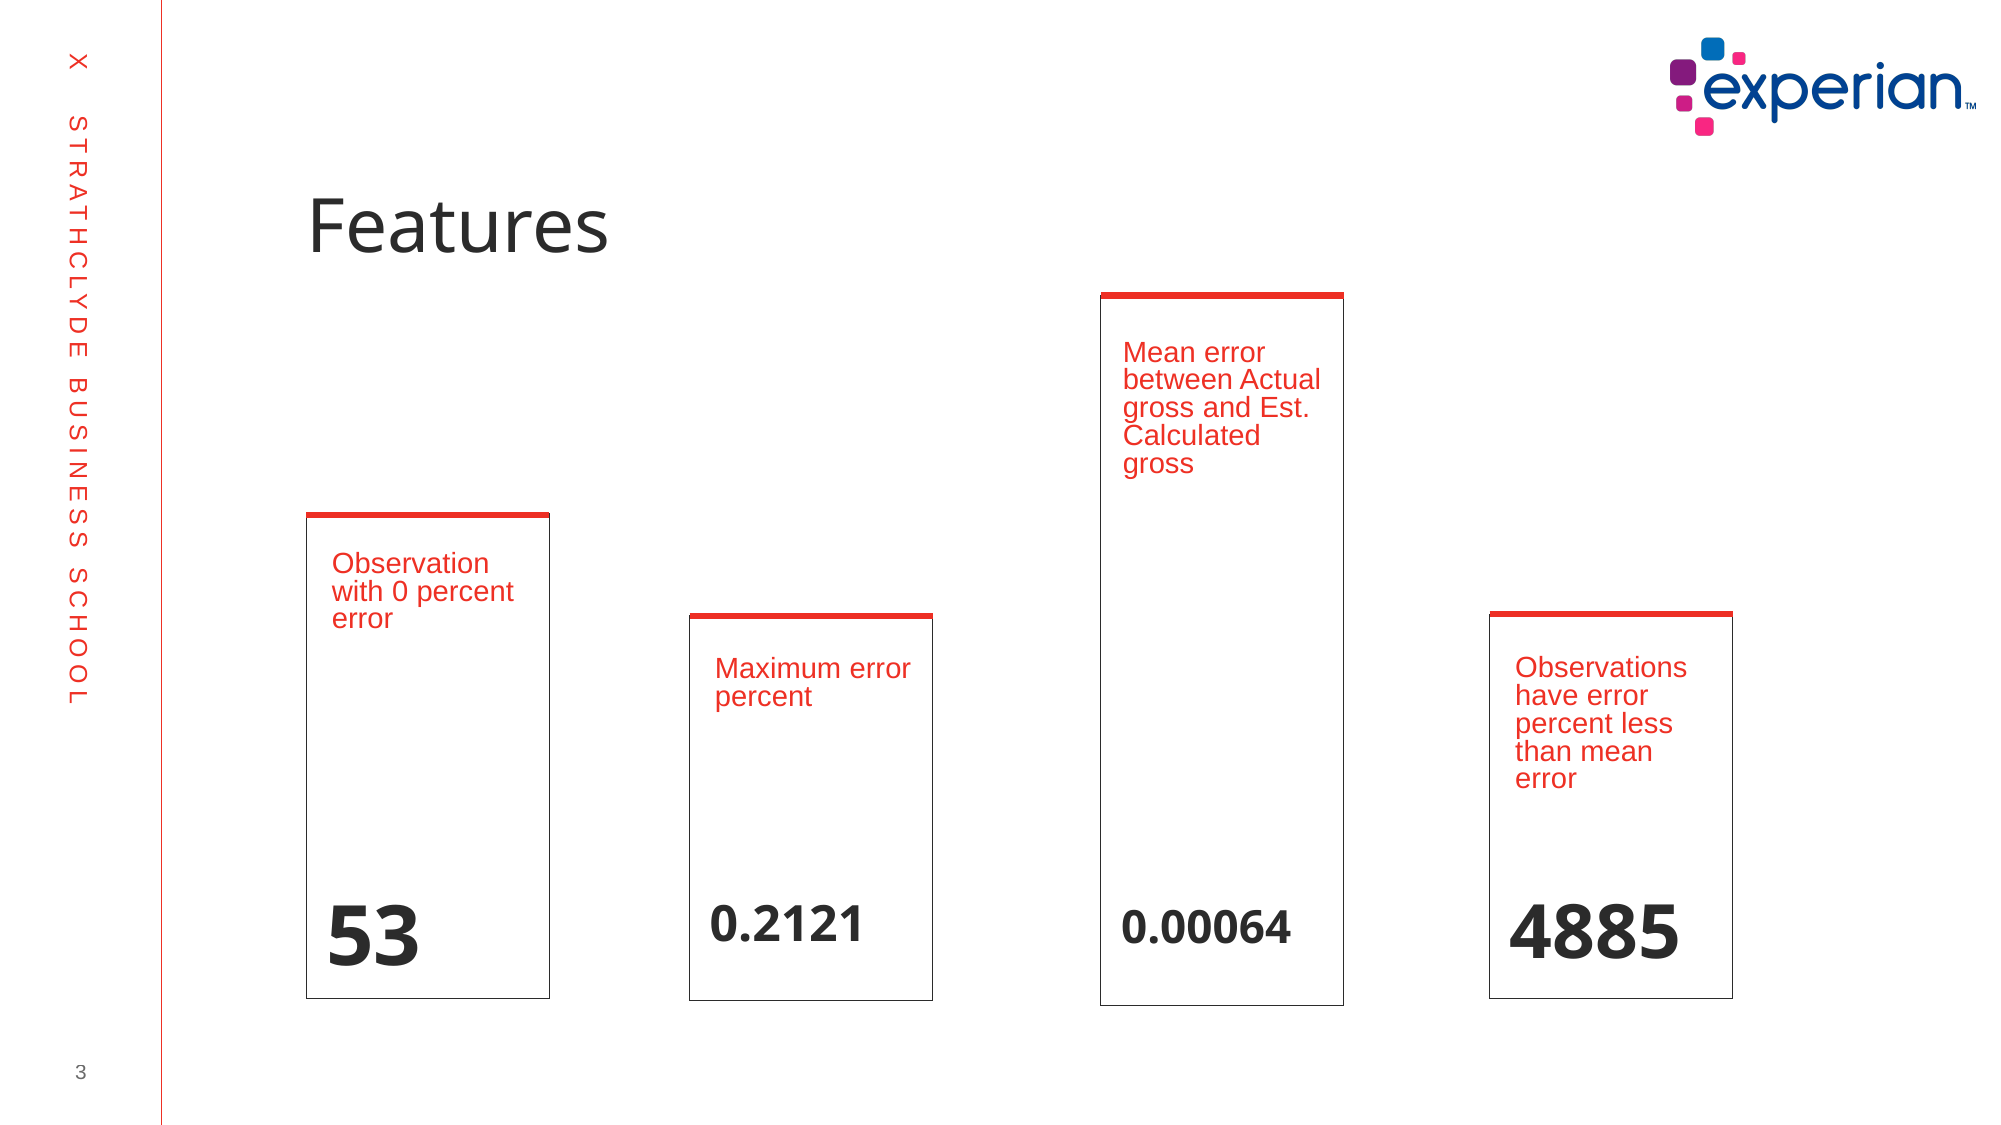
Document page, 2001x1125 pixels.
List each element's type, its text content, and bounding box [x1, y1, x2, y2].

text_box 0.00064 [1105, 901, 1344, 986]
text_box 0.2121 [694, 895, 933, 980]
text_box Mean error between Actual gross and Est. Calculated gross [1107, 332, 1343, 507]
text_box 4885 [1494, 893, 1733, 979]
text_box Observations have error percent less than mean error [1500, 647, 1733, 787]
slide_number 3 [38, 1052, 123, 1091]
text_box [305, 513, 550, 999]
text_box [1489, 615, 1733, 999]
picture [1653, 0, 1978, 178]
text_box [688, 615, 933, 1001]
text_box 53 [311, 893, 550, 979]
text_box Observation with 0 percent error [316, 543, 550, 683]
text_box [1100, 295, 1345, 1006]
text_box Maximum error percent [700, 649, 933, 789]
title Features [306, 163, 1000, 430]
